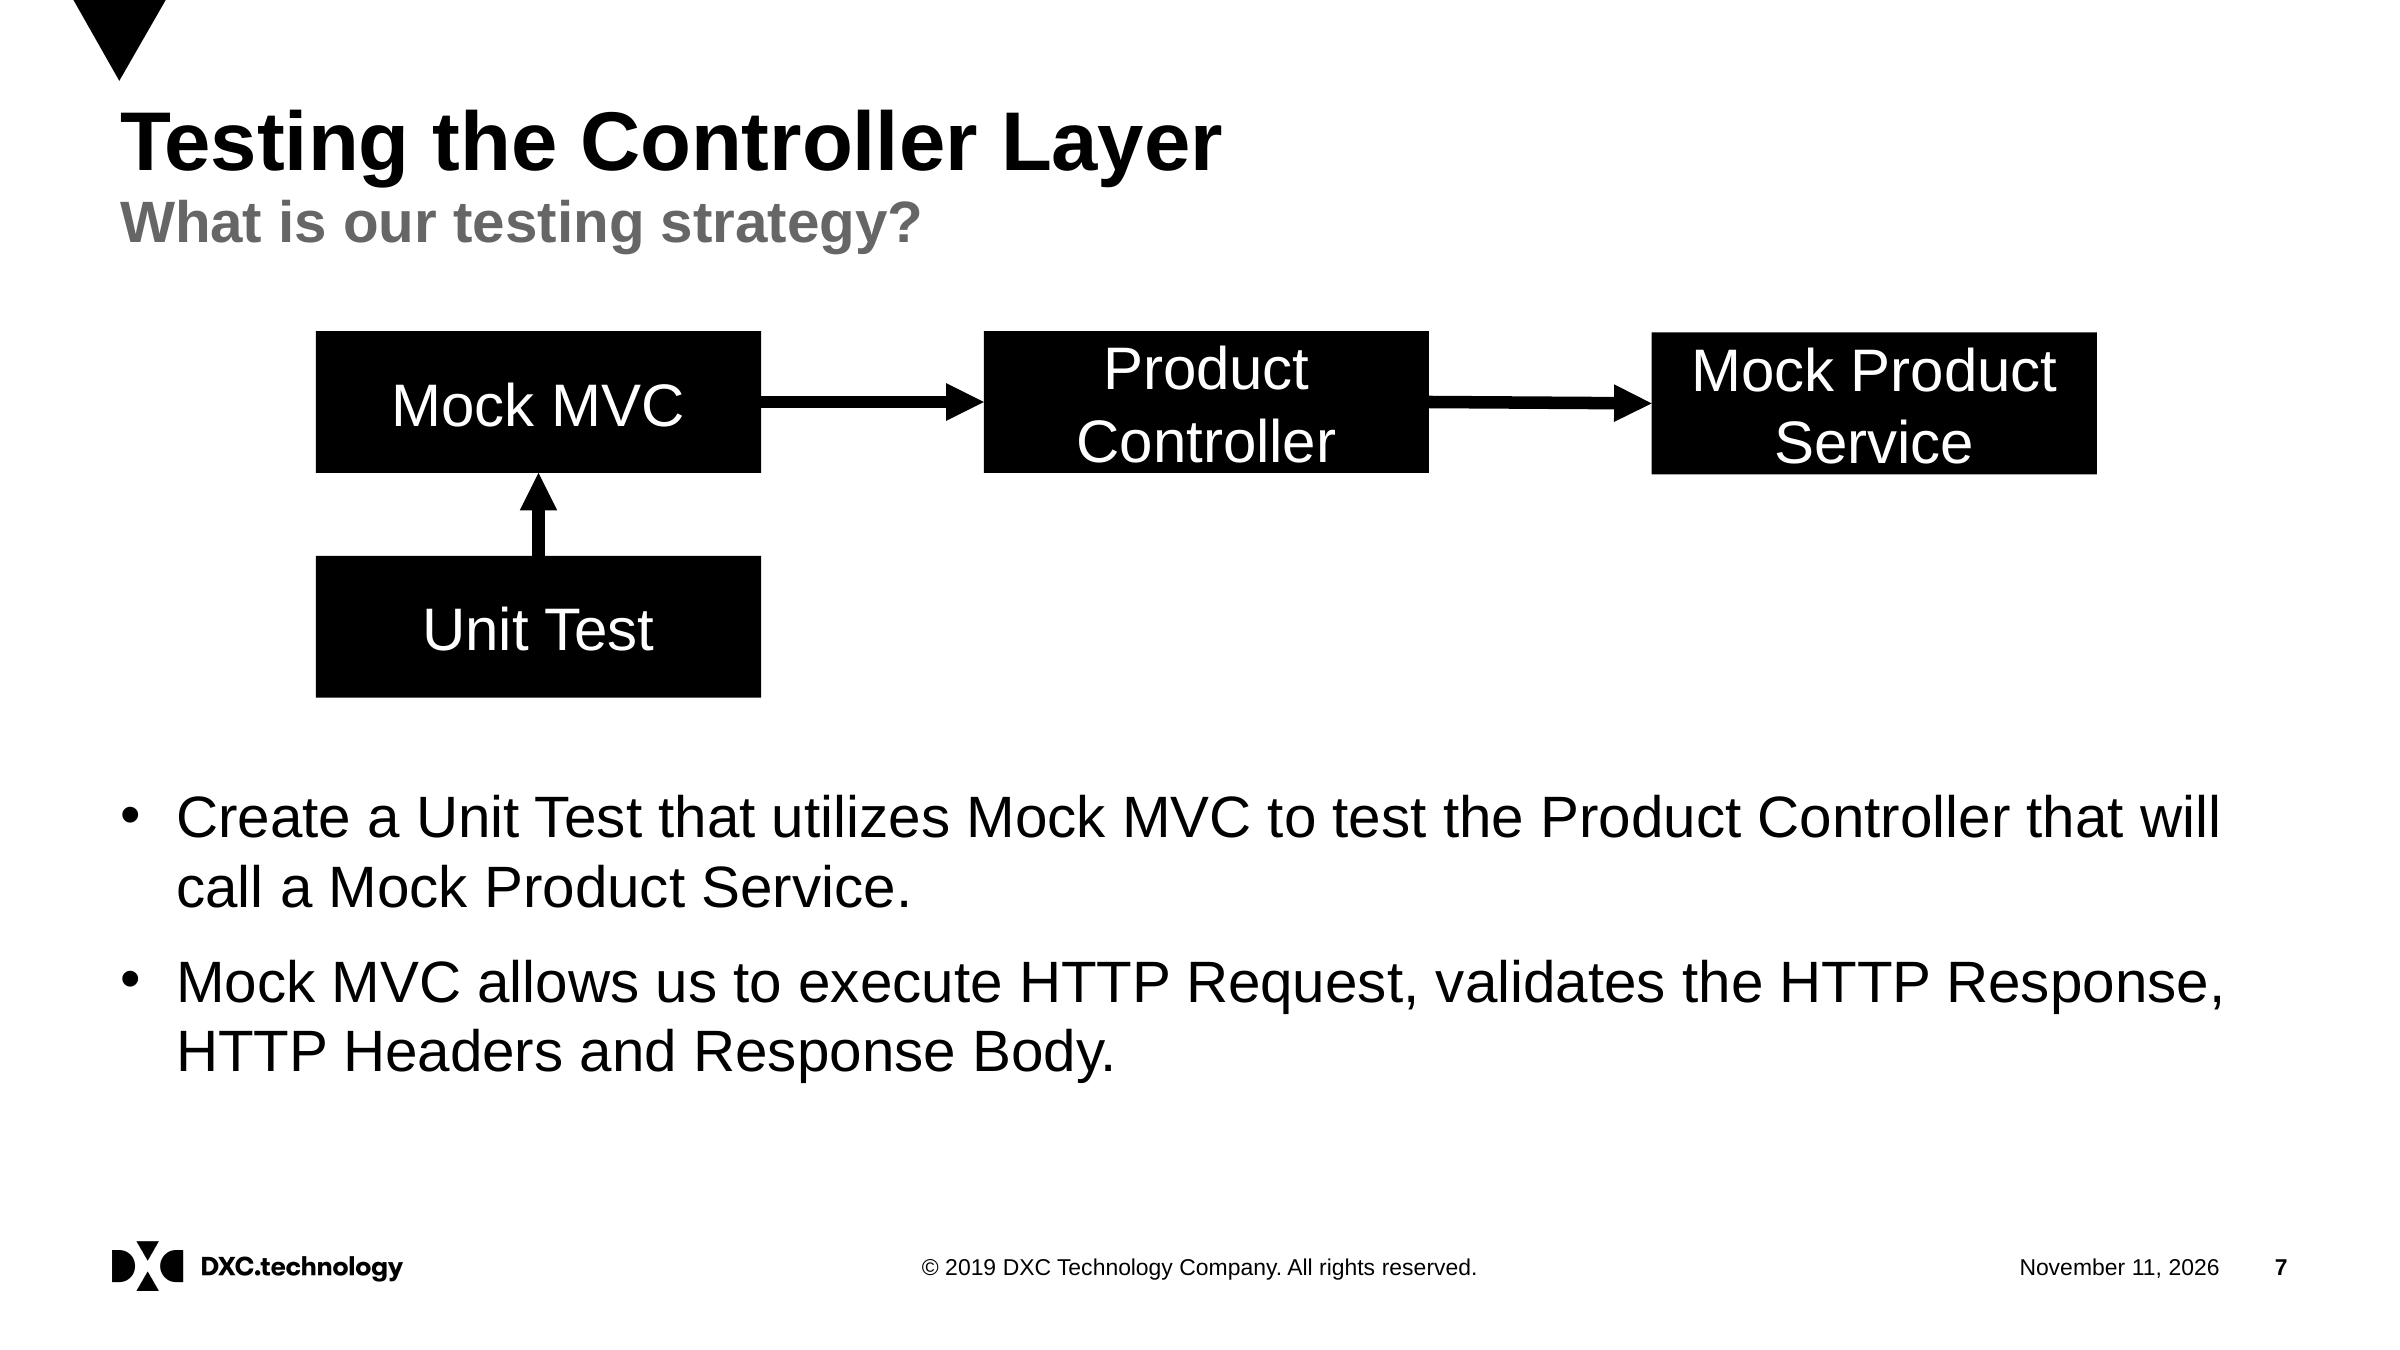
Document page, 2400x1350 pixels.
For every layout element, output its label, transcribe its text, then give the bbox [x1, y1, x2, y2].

list Create a Unit Test that utilizes Mock MVC to test the Product Controller that will call a Mock Product Service. Mock MVC allows us to execute HTTP Request, validates the HTTP Response, HTTP Headers and Response Body. [120, 779, 2280, 1200]
text_box Product Controller [983, 331, 1429, 473]
text_box Mock Product Service [1651, 332, 2097, 475]
list What is our testing strategy? [119, 183, 2280, 259]
text_box Mock MVC [315, 331, 762, 473]
title Testing the Controller Layer [119, 102, 2280, 183]
text_box Unit Test [315, 555, 762, 698]
